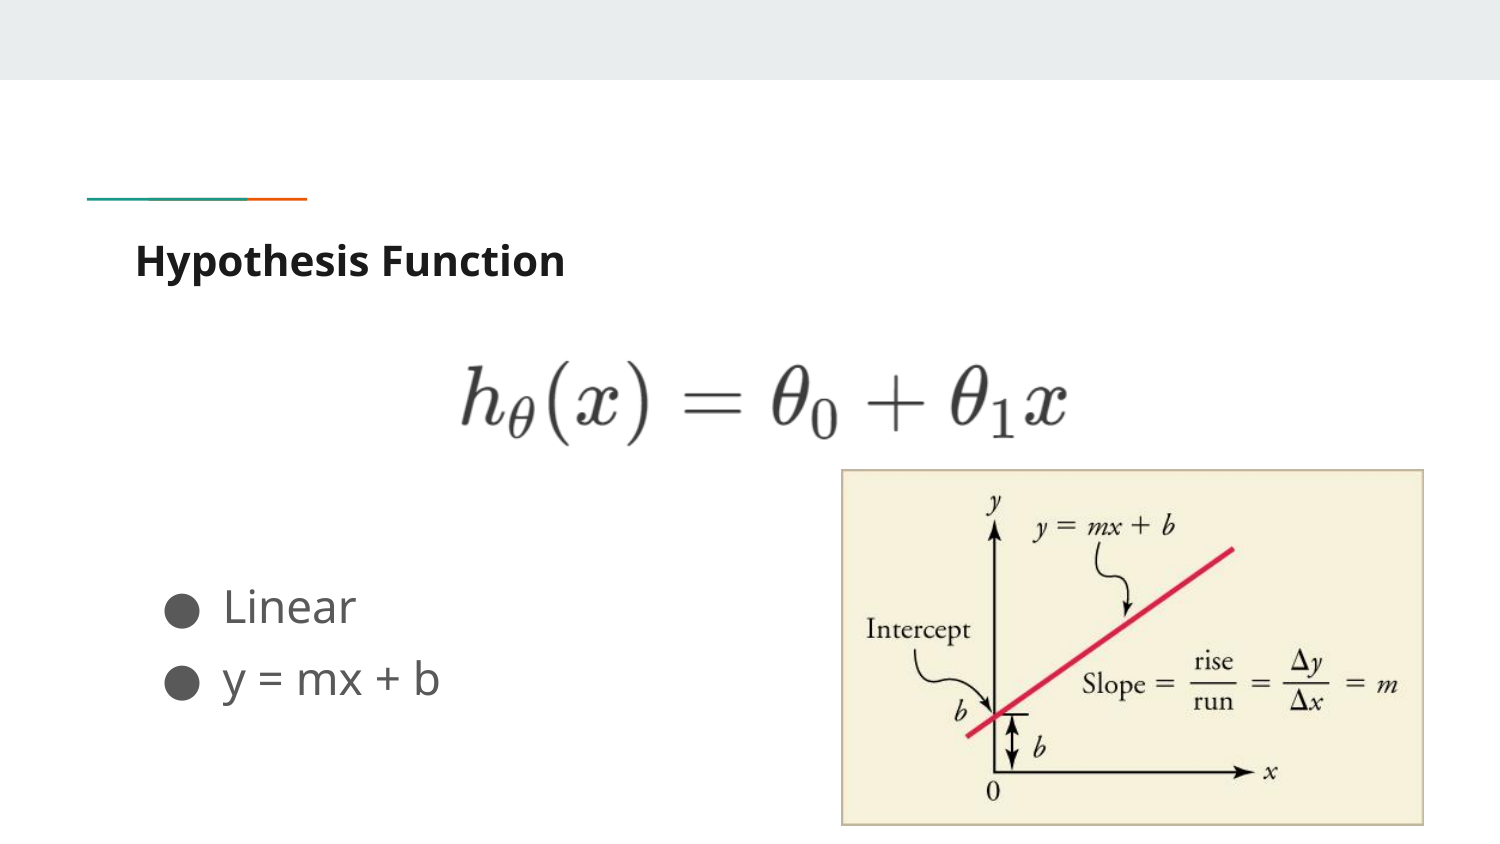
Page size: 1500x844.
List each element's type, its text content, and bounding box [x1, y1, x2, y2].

list Linear y = mx + b [132, 550, 835, 745]
picture [404, 316, 1424, 826]
title Hypothesis Function [119, 216, 1381, 305]
